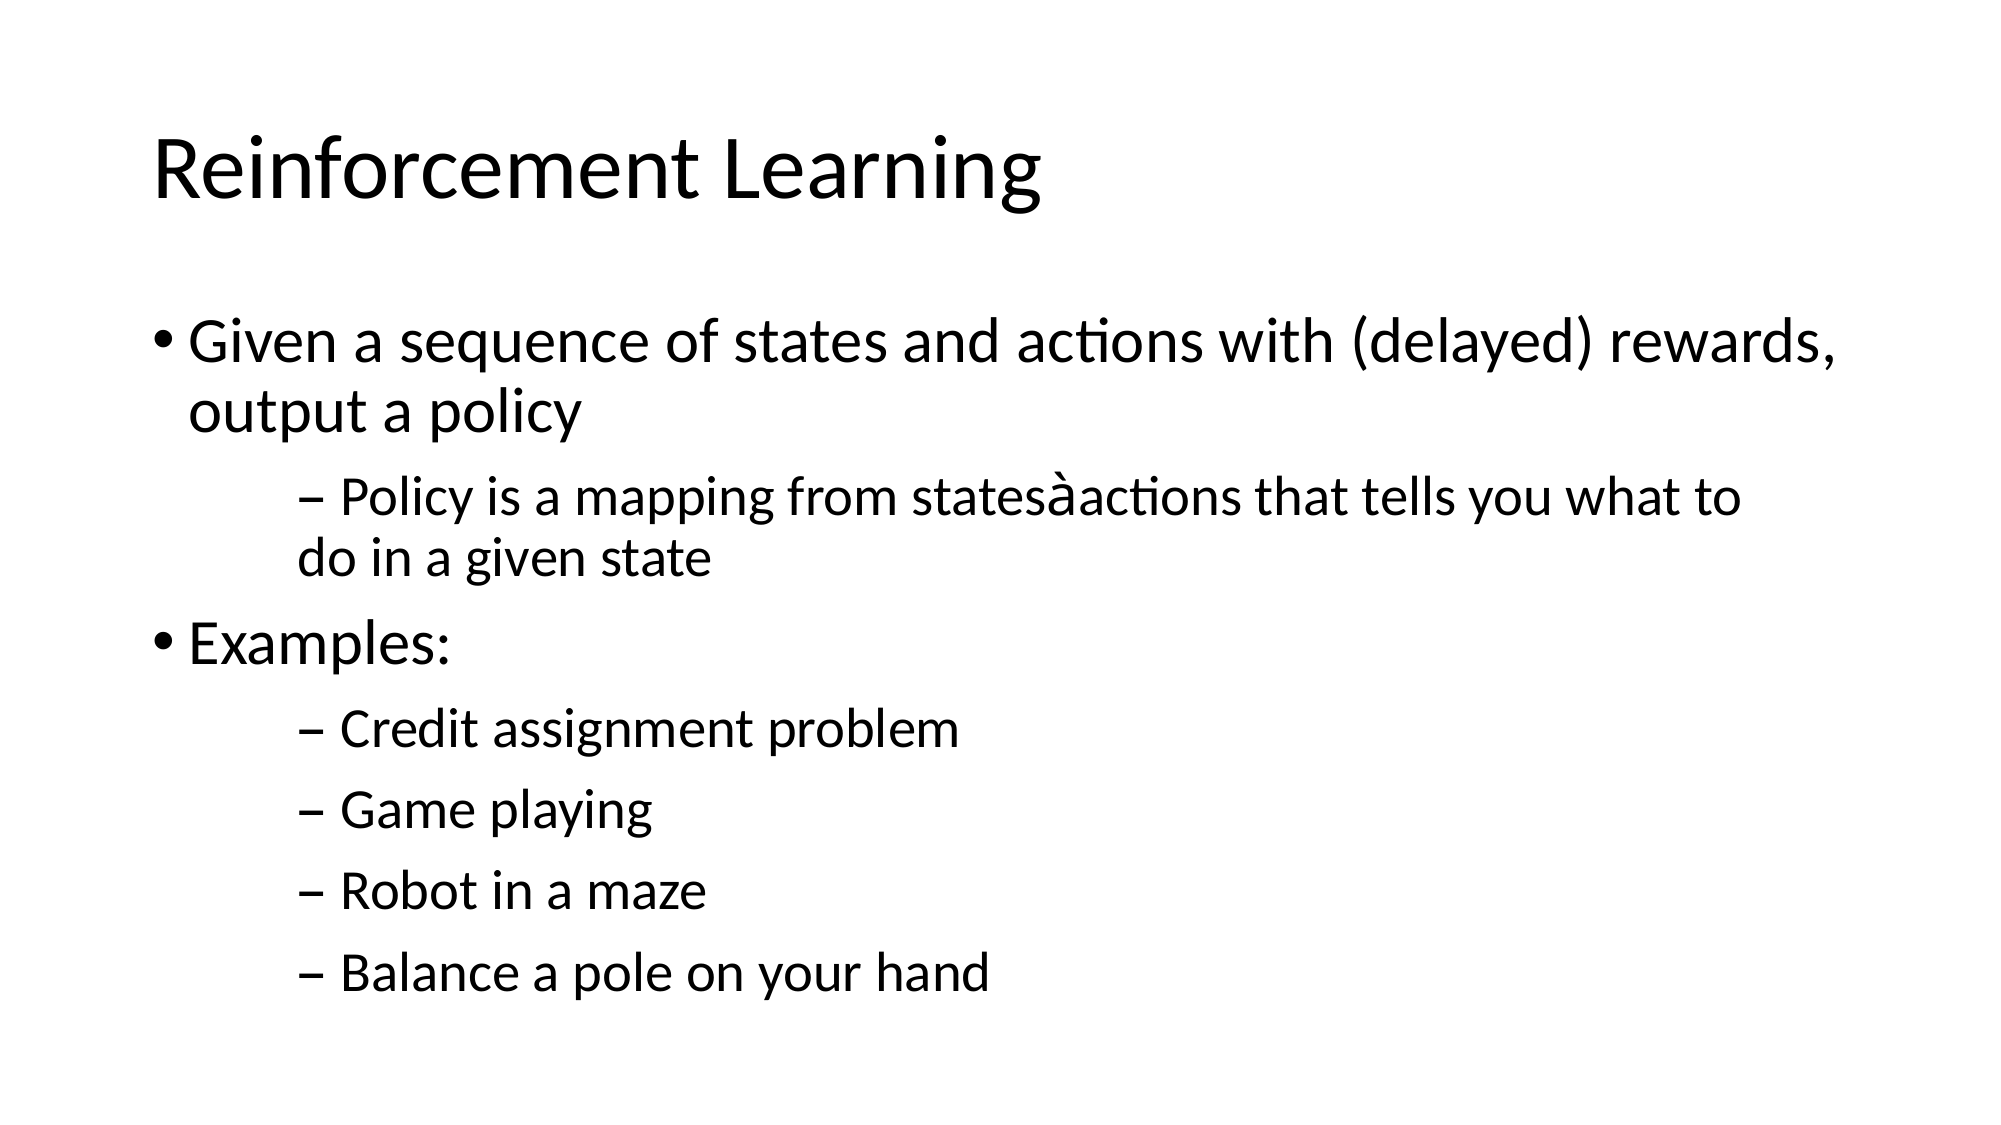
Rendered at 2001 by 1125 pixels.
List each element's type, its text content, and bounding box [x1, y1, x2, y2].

list Given a sequence of states and actions with (delayed) rewards, output a policy – Policy is a mapping from statesàactions that tells you what to do in a given state Examples: – Credit assignment problem – Game playing – Robot in a maze – Balance a pole on your hand [137, 299, 1863, 1014]
title Reinforcement Learning [137, 59, 1863, 278]
